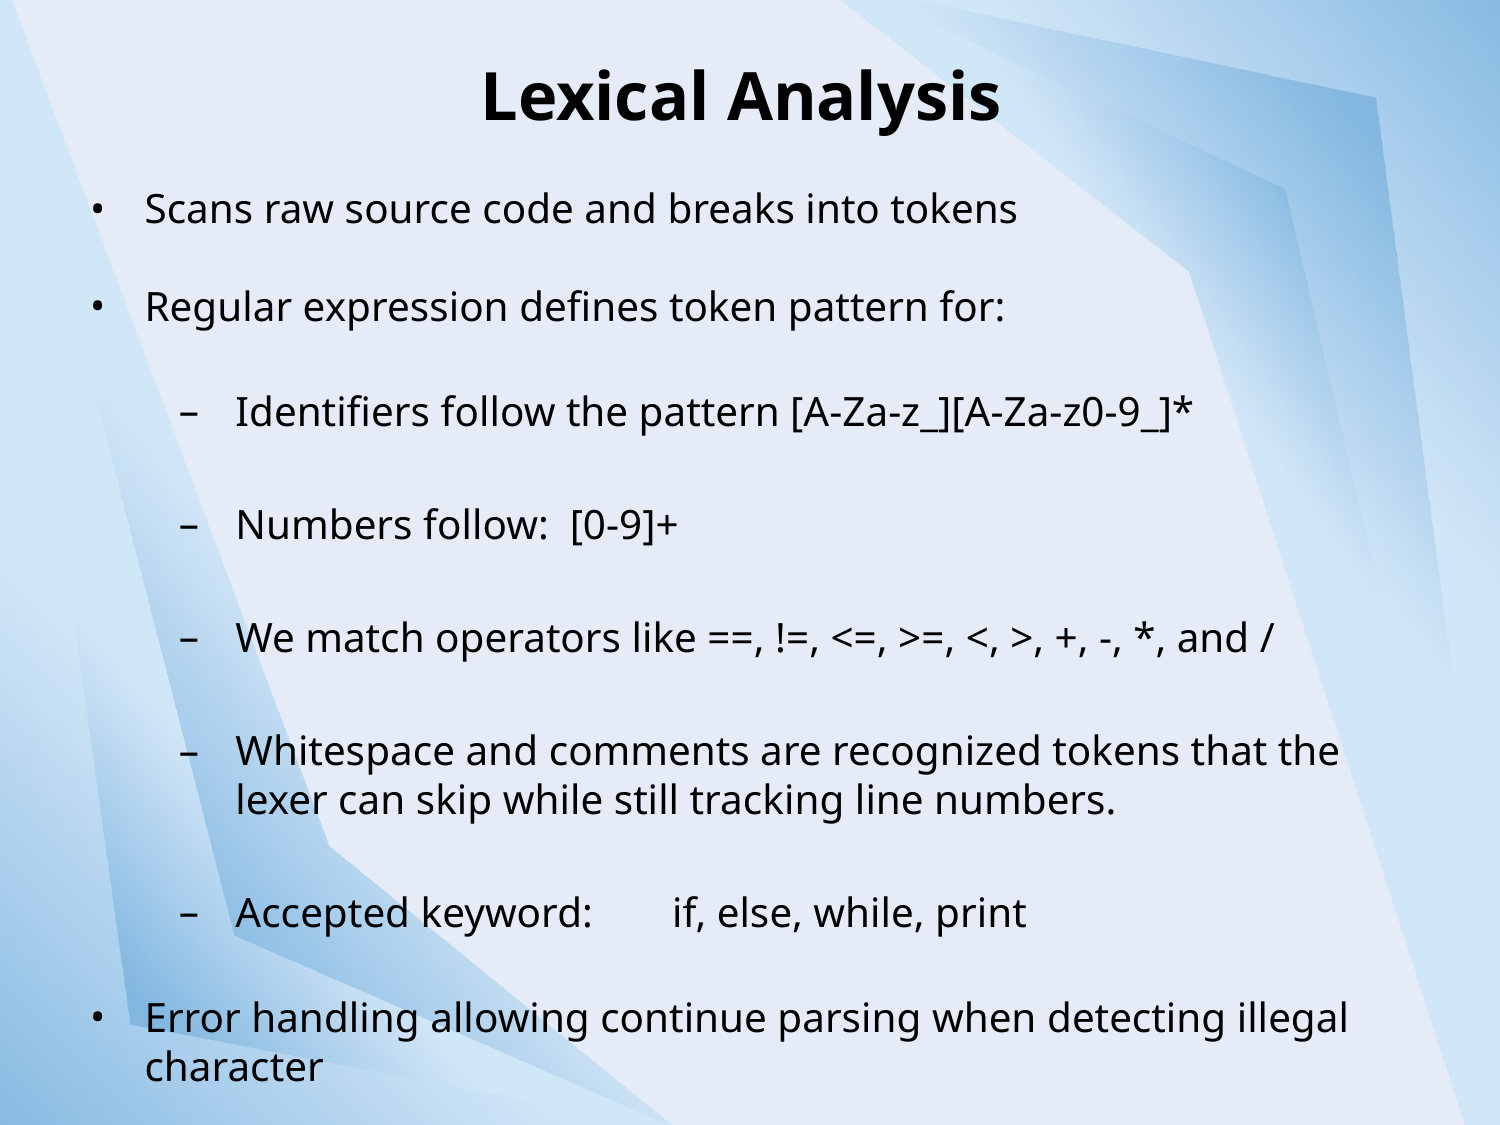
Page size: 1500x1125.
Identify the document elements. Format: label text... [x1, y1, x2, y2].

title Lexical Analysis [75, 0, 1425, 175]
list Scans raw source code and breaks into tokens Regular expression defines token pattern for: Identifiers follow the pattern [A-Za-z_][A-Za-z0-9_]* Numbers follow: [0-9]+ We match operators like ==, !=, <=, >=, <, >, +, -, *, and / Whitespace and comments are recognized tokens that the lexer can skip while still tracking line numbers. Accepted keyword: if, else, while, print Error handling allowing continue parsing when detecting illegal character [75, 175, 1425, 1098]
picture [0, 0, 1500, 1125]
